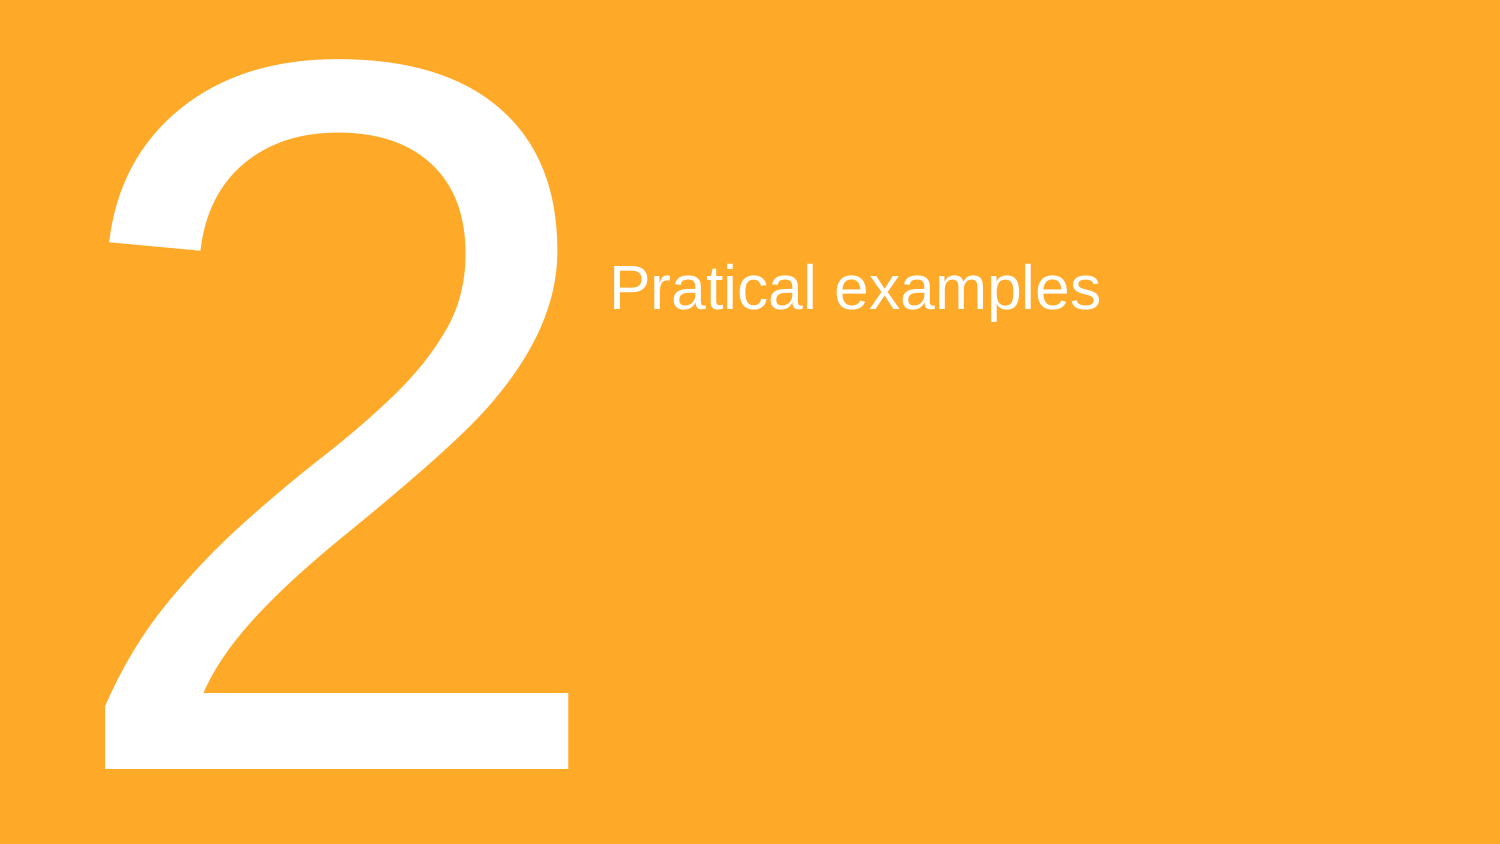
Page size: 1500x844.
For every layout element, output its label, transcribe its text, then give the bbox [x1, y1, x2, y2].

title Pratical examples [609, 258, 1217, 575]
list 2 [54, 0, 590, 844]
